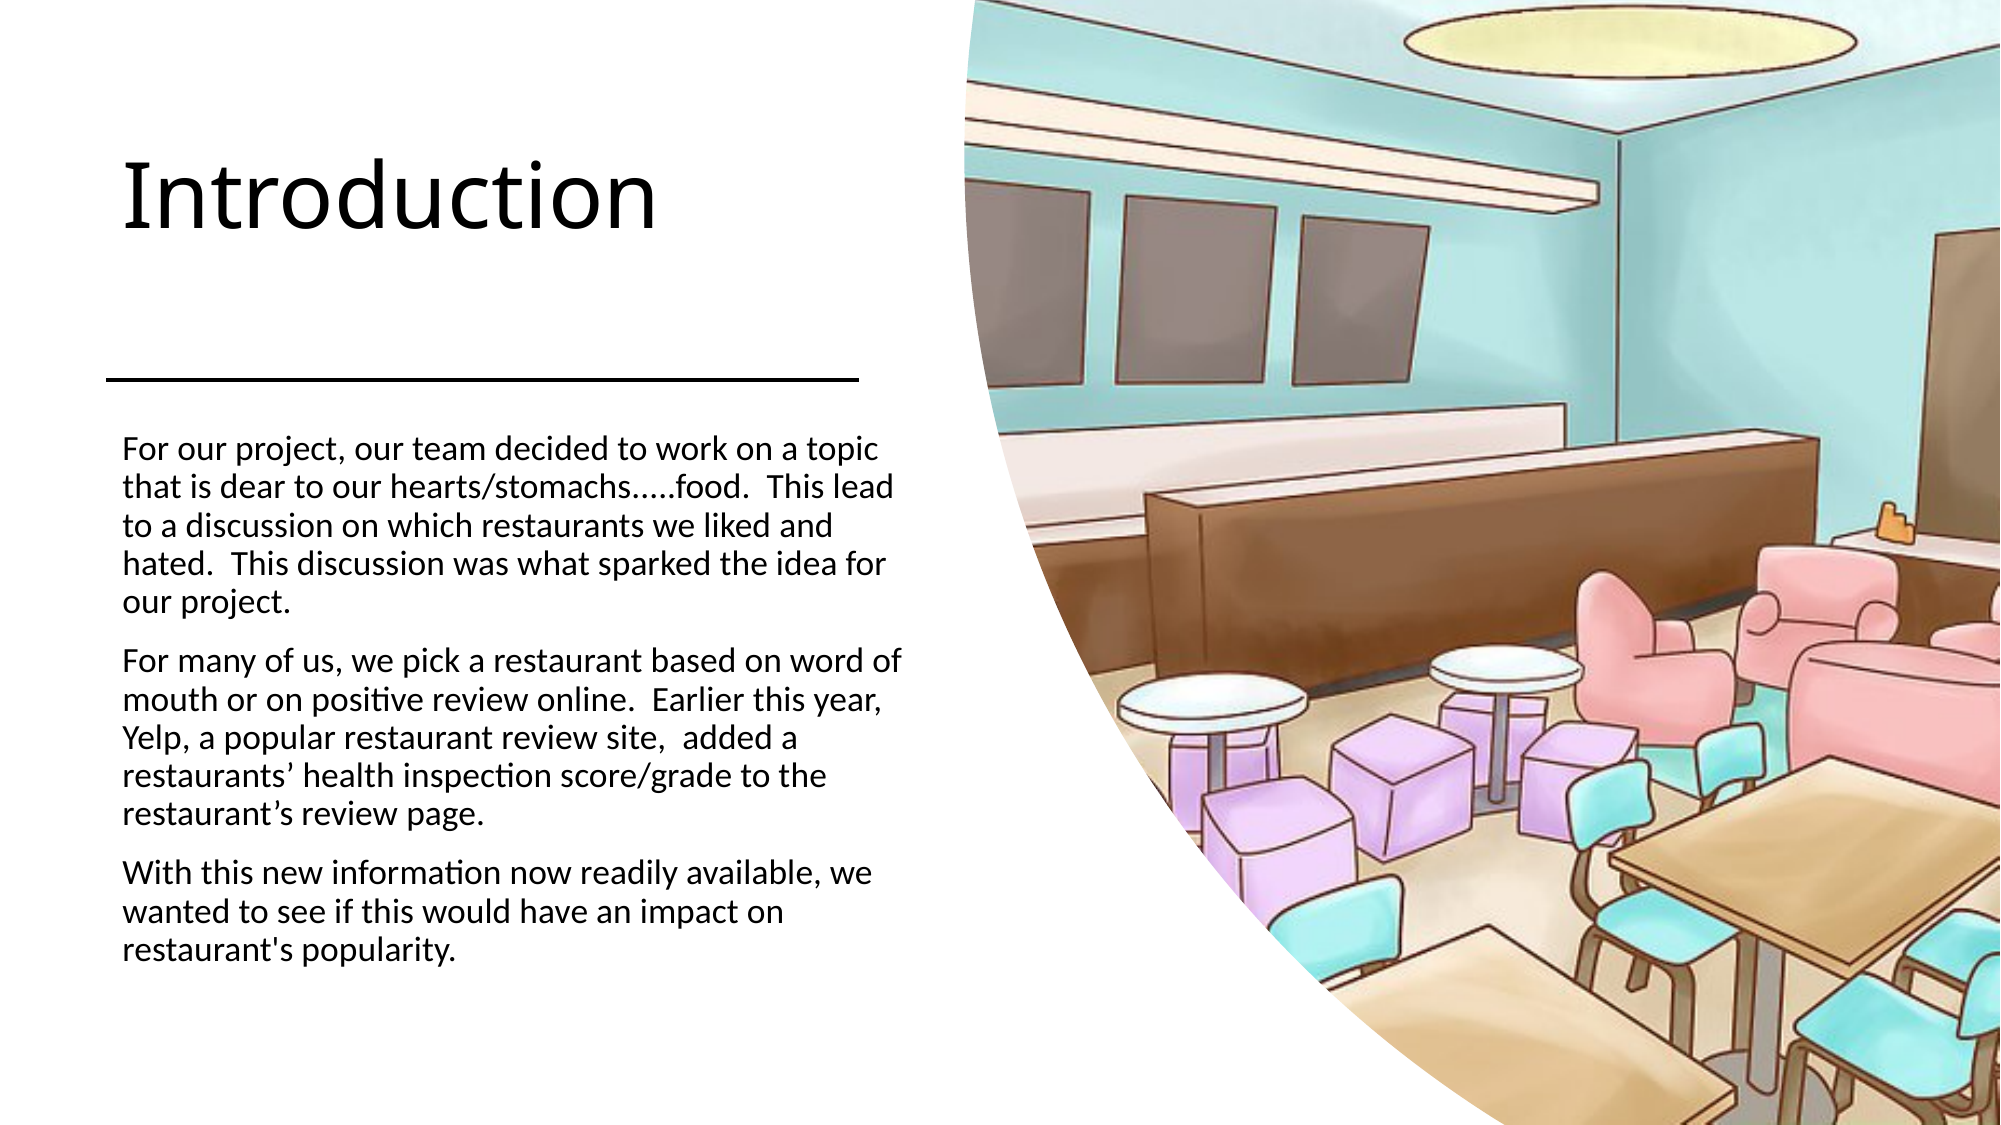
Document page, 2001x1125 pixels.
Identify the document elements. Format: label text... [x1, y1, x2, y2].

picture [964, 0, 2000, 1125]
list For our project, our team decided to work on a topic that is dear to our hearts/stomachs.....food. This lead to a discussion on which restaurants we liked and hated. This discussion was what sparked the idea for our project. For many of us, we pick a restaurant based on word of mouth or on positive review online. Earlier this year, Yelp, a popular restaurant review site, added a restaurants’ health inspection score/grade to the restaurant’s review page. With this new information now readily available, we wanted to see if this would have an impact on restaurant's popularity. [107, 422, 948, 991]
title Introduction [107, 59, 948, 338]
